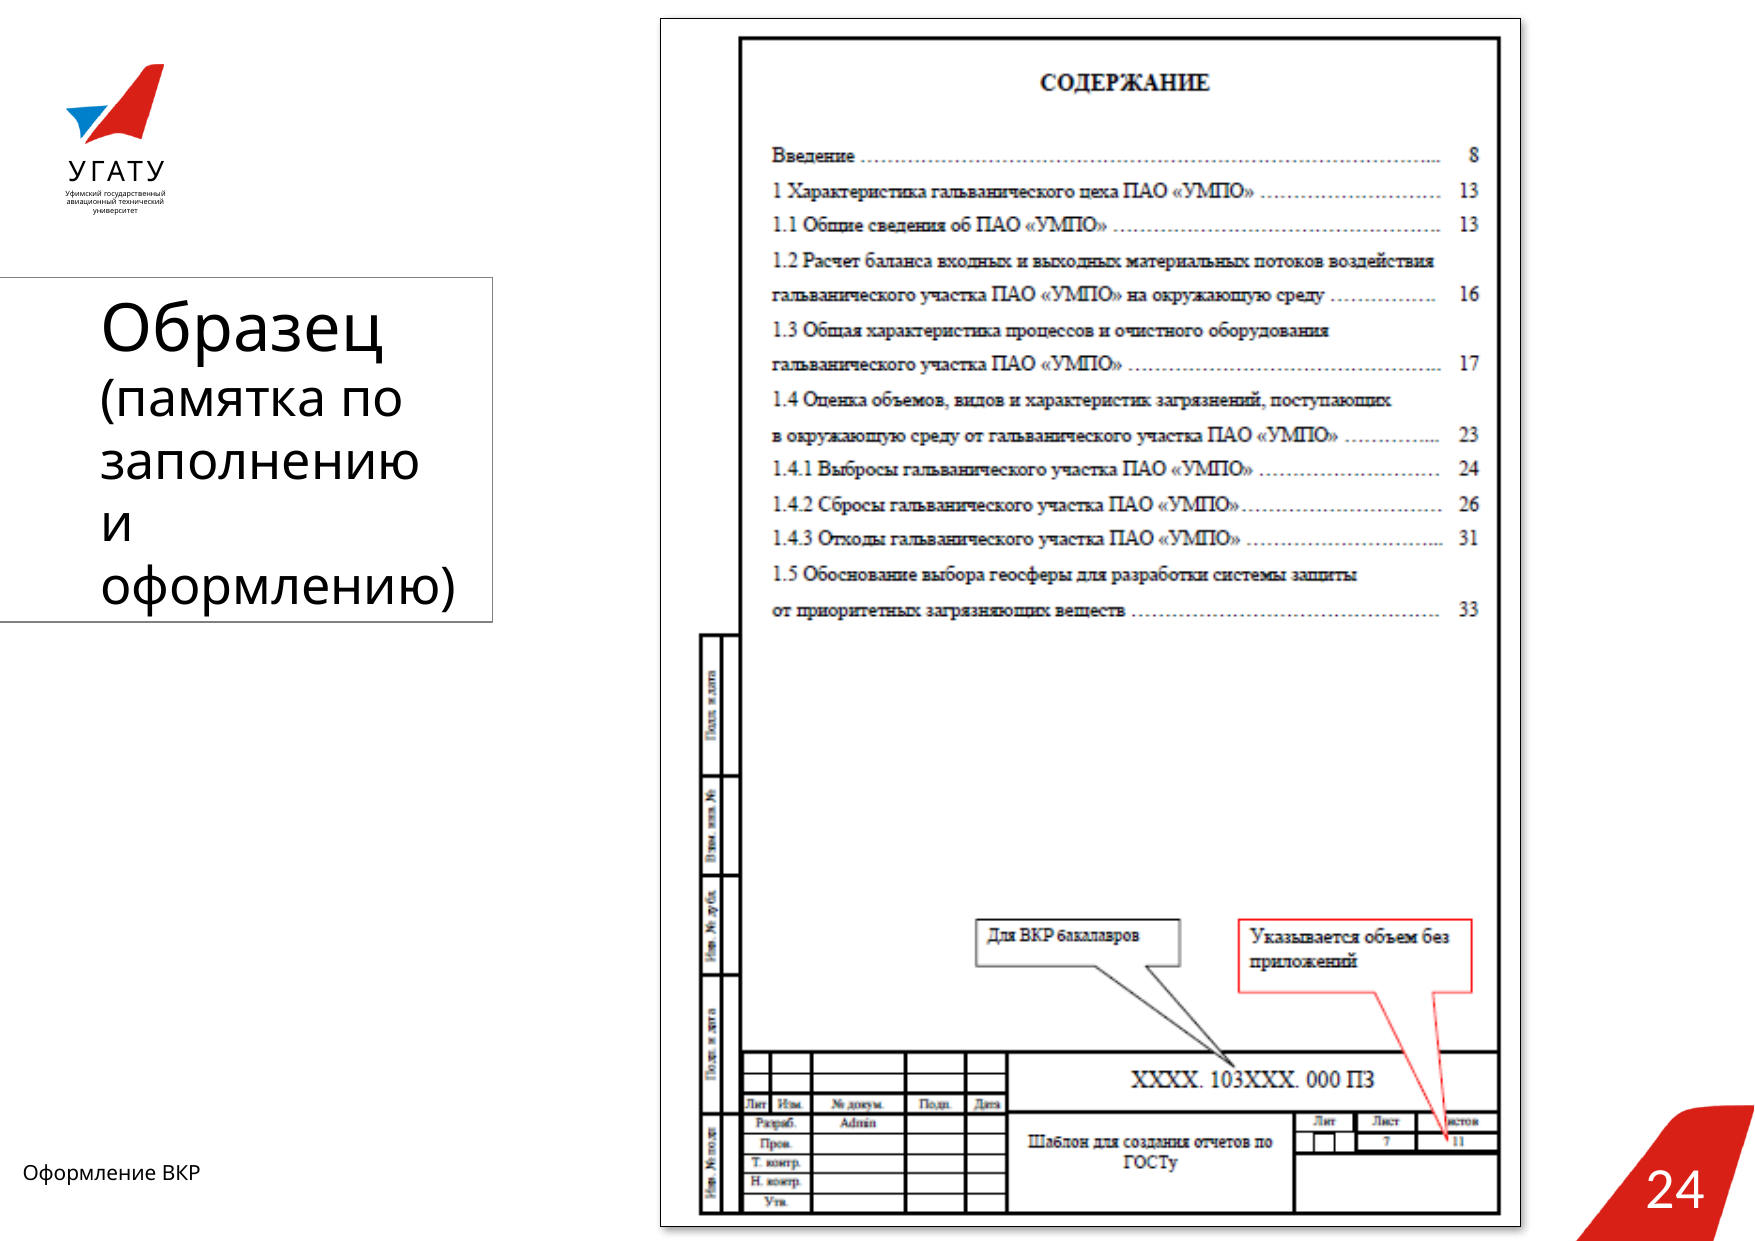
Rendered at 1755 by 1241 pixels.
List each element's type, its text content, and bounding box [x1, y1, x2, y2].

text_box У Г А Т У [53, 146, 245, 195]
text_box Образец (памятка по заполнению и оформлению) [0, 275, 495, 624]
picture [1575, 1105, 1755, 1241]
picture [659, 17, 1520, 1227]
text_box Уфимский государственный авиационный технический университет [42, 181, 189, 223]
picture [65, 64, 165, 144]
text_box Оформление ВКР [7, 1152, 216, 1193]
